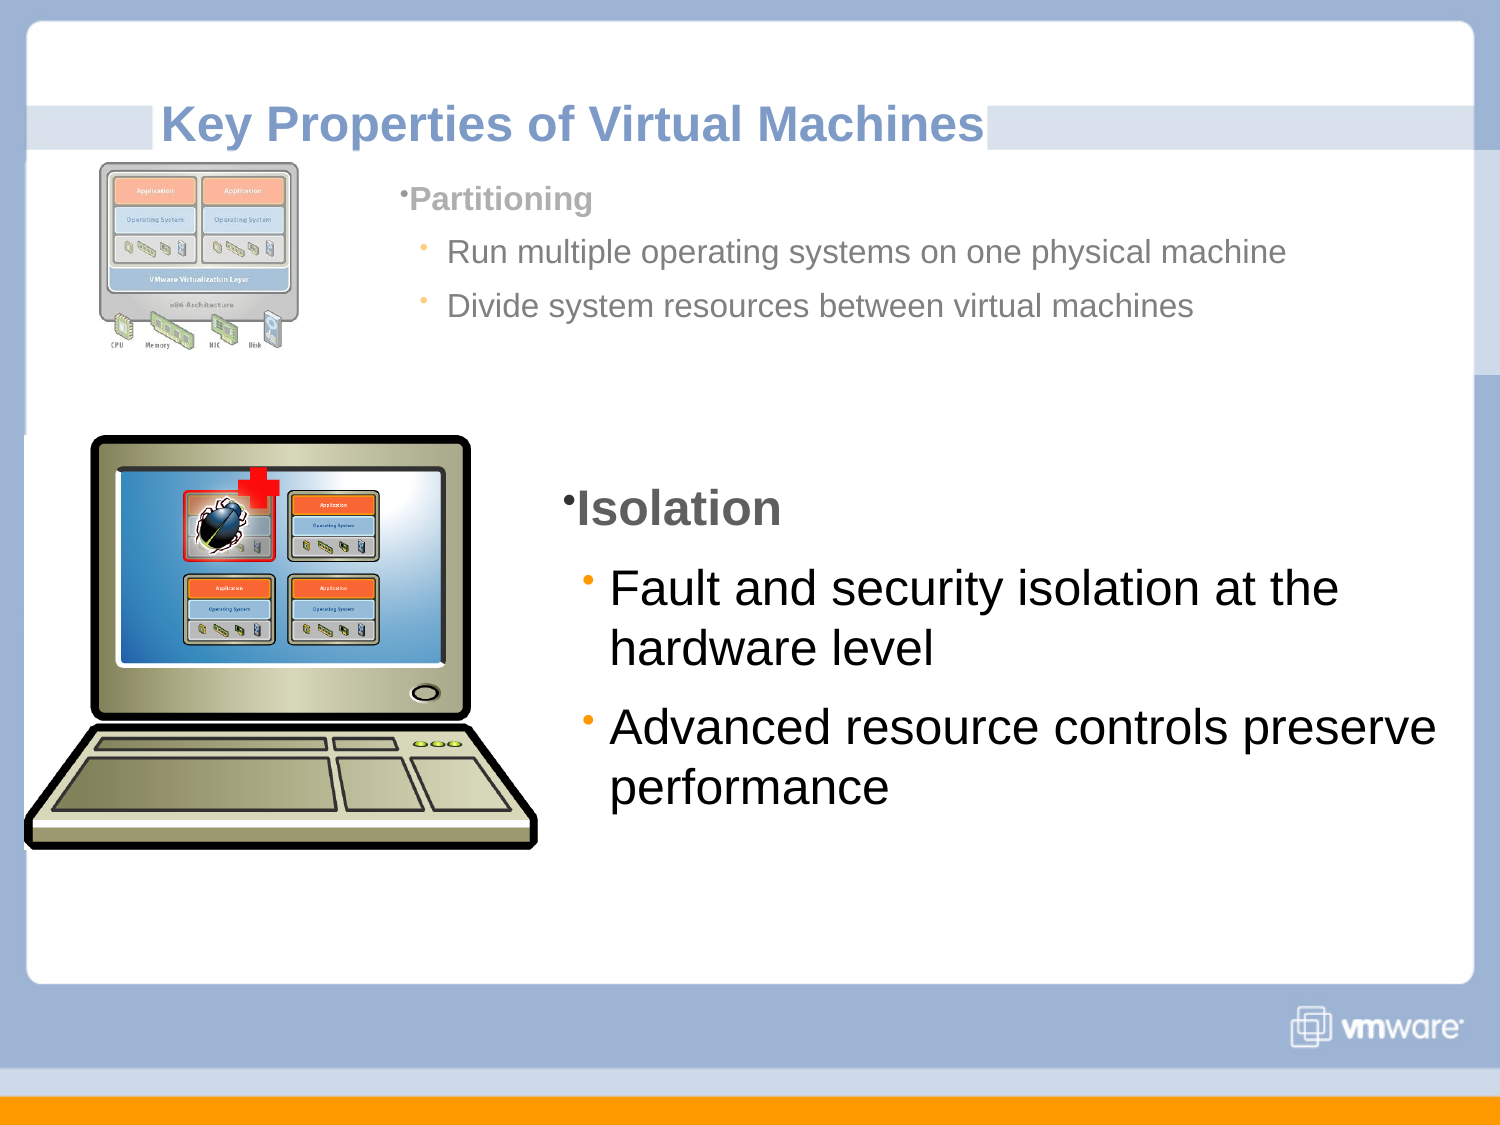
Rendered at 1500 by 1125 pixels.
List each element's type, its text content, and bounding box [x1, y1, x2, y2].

title Key Properties of Virtual Machines [160, 100, 988, 149]
text_box [62, 149, 1500, 375]
picture [0, 0, 1500, 1125]
text_box Isolation Fault and security isolation at the hardware level Advanced resource controls preserve performance [562, 474, 1450, 816]
picture [99, 162, 299, 350]
